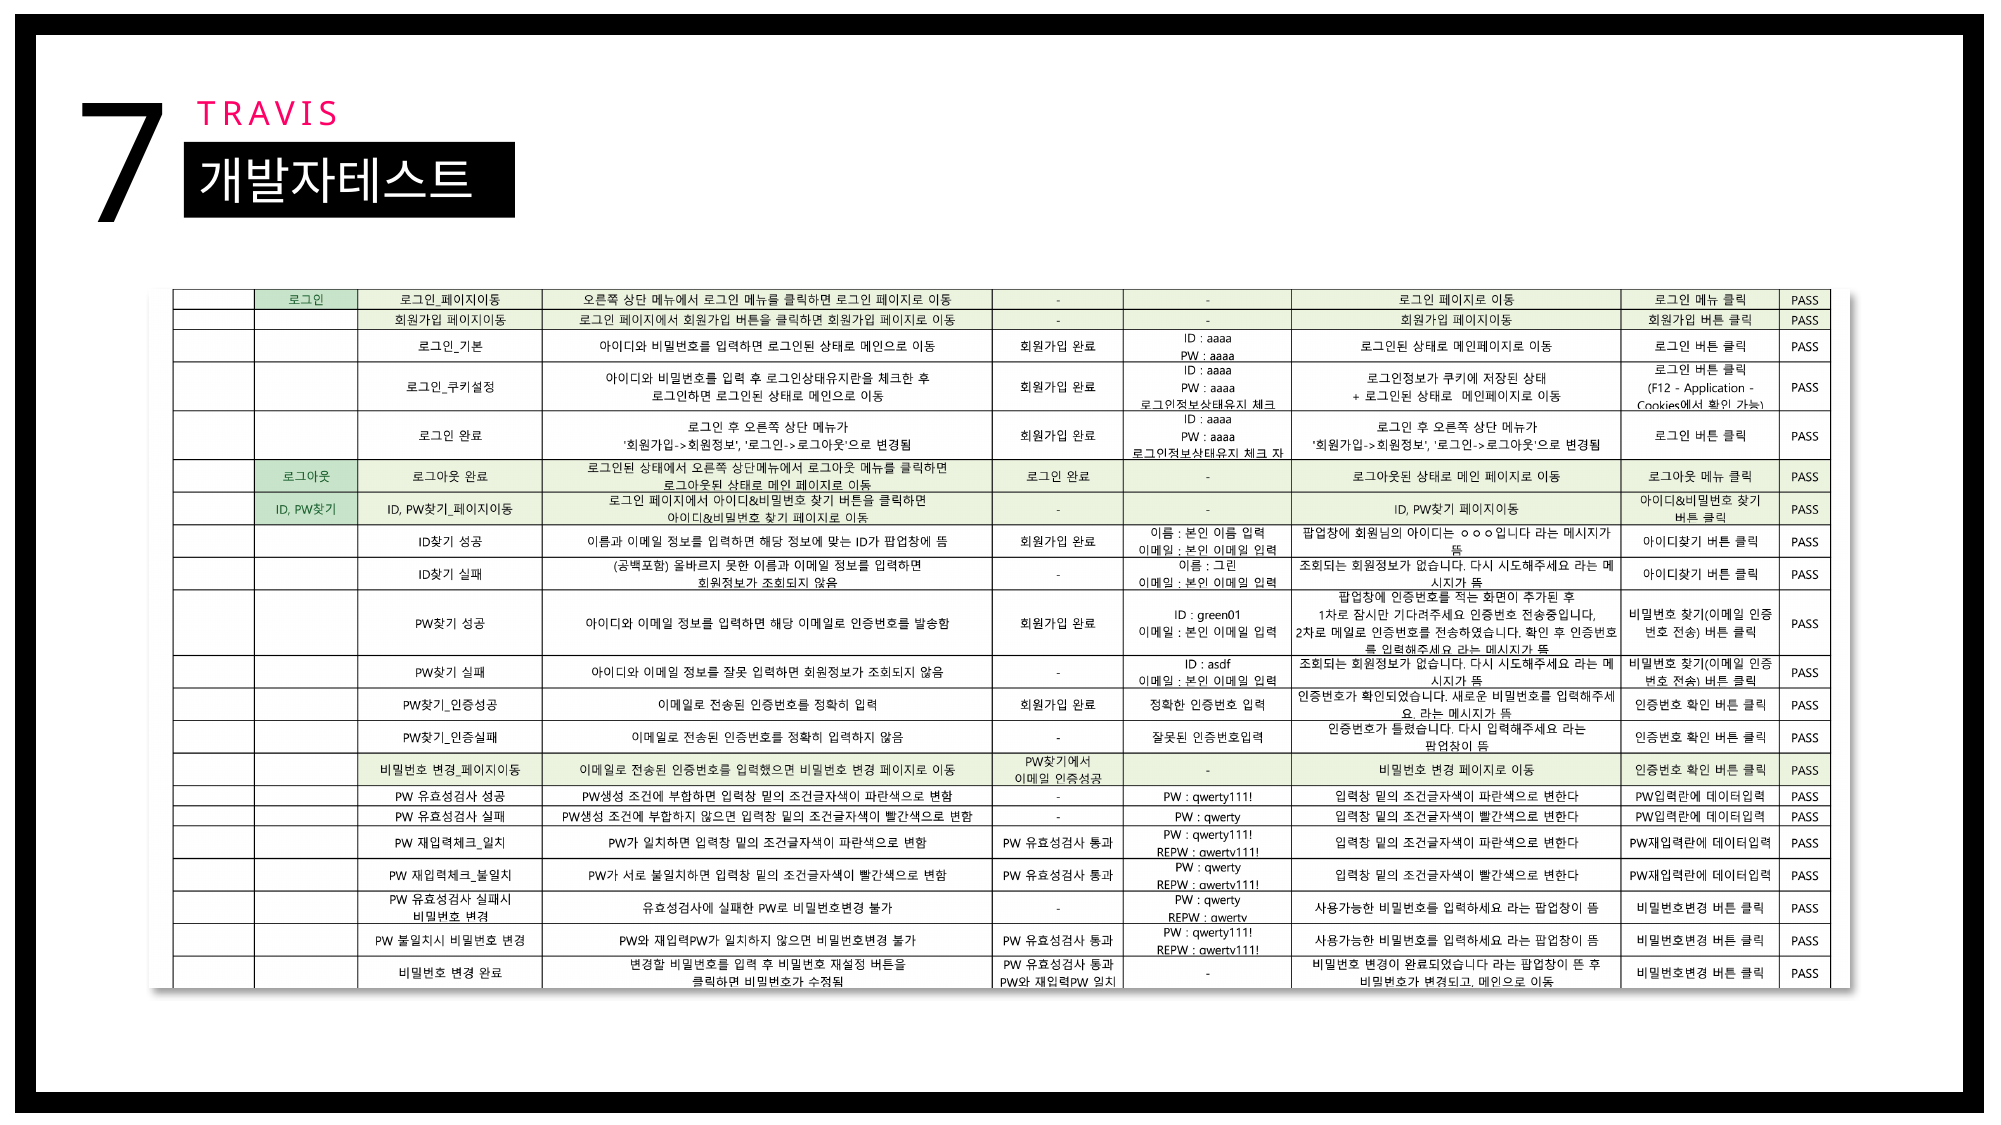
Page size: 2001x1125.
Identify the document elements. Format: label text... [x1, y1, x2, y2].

text_box 7 [60, 48, 183, 264]
text_box 개발자테스트 [183, 141, 515, 217]
text_box TRAVIS [183, 84, 371, 140]
picture [148, 289, 1850, 988]
text_box [24, 23, 1975, 1103]
